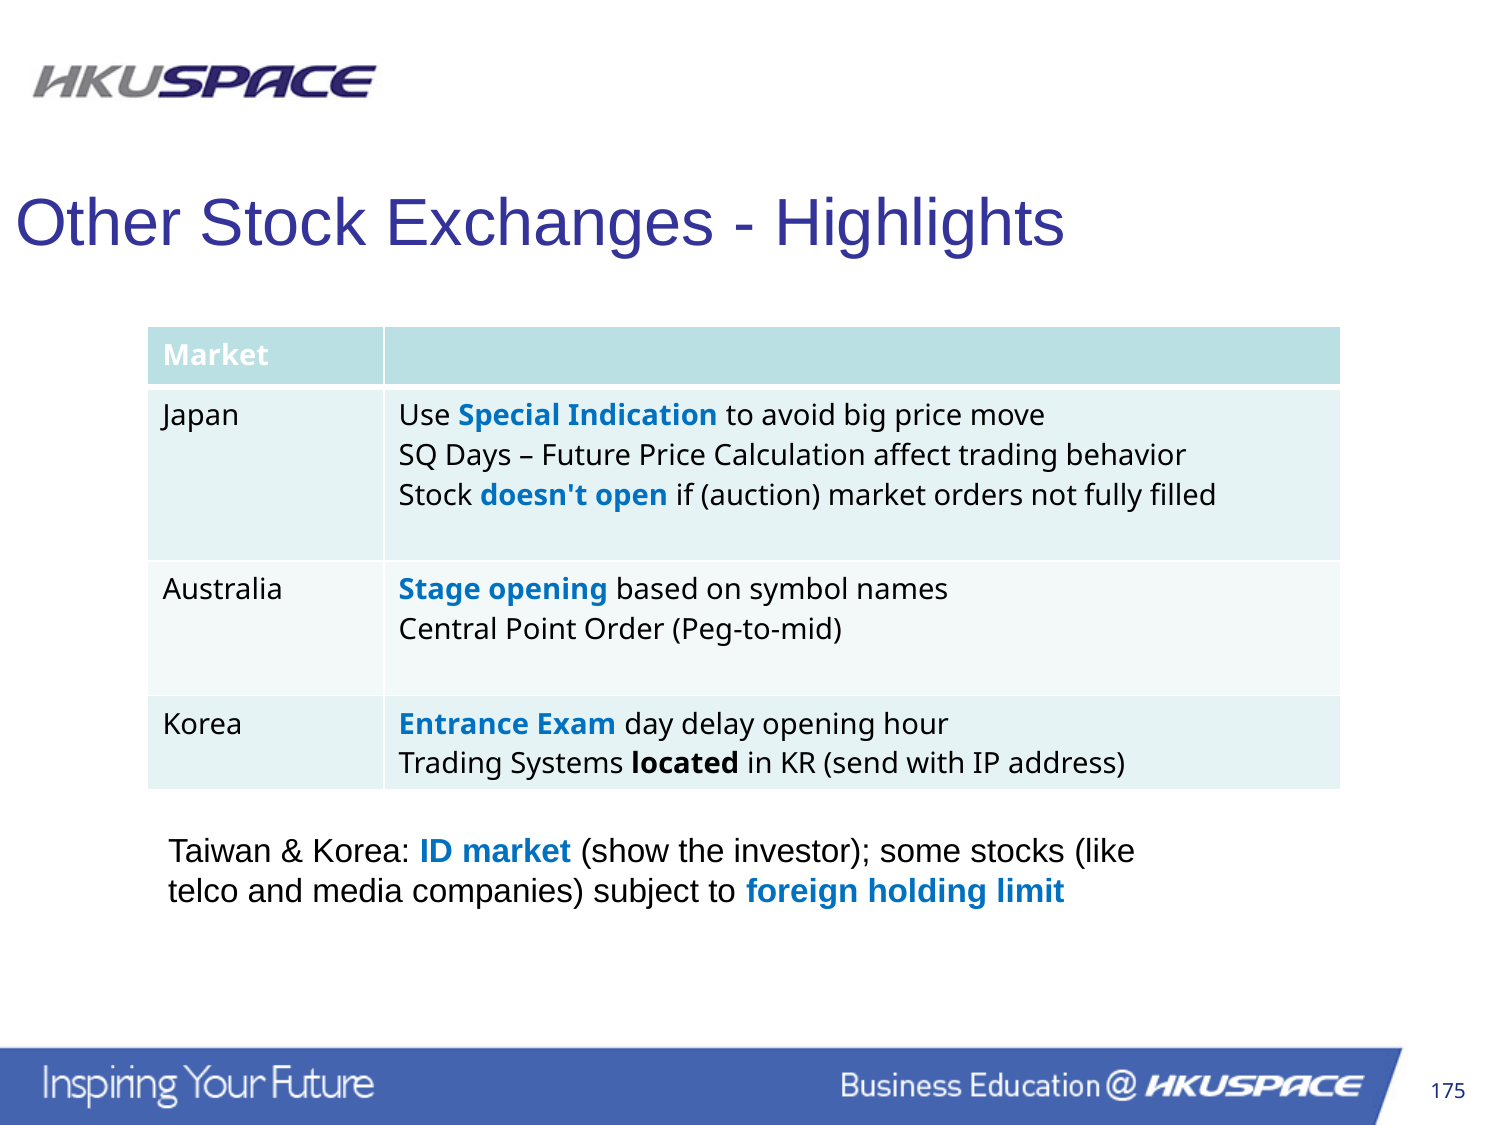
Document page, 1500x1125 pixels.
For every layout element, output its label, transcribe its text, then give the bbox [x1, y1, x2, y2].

table_cell Korea [148, 696, 383, 789]
table_header Market [148, 327, 383, 384]
picture [0, 0, 1500, 1125]
text_box Taiwan & Korea: ID market (show the investor); some stocks (like telco and media companies) subject to foreign holding limit [153, 822, 1181, 957]
table_cell Stage opening based on symbol names Central Point Order (Peg-to-mid) [385, 562, 1340, 695]
table_header [385, 327, 1340, 384]
table_cell Use Special Indication to avoid big price move SQ Days – Future Price Calculation affect trading behavior Stock doesn't open if (auction) market orders not fully filled [385, 390, 1340, 560]
text_box [64, 278, 1483, 1047]
slide_number 175 [1415, 1070, 1499, 1125]
table_cell Japan [148, 390, 383, 560]
table_cell Entrance Exam day delay opening hour Trading Systems located in KR (send with IP address) [385, 696, 1340, 789]
table_cell Australia [148, 562, 383, 695]
title Other Stock Exchanges - Highlights [0, 101, 1325, 266]
